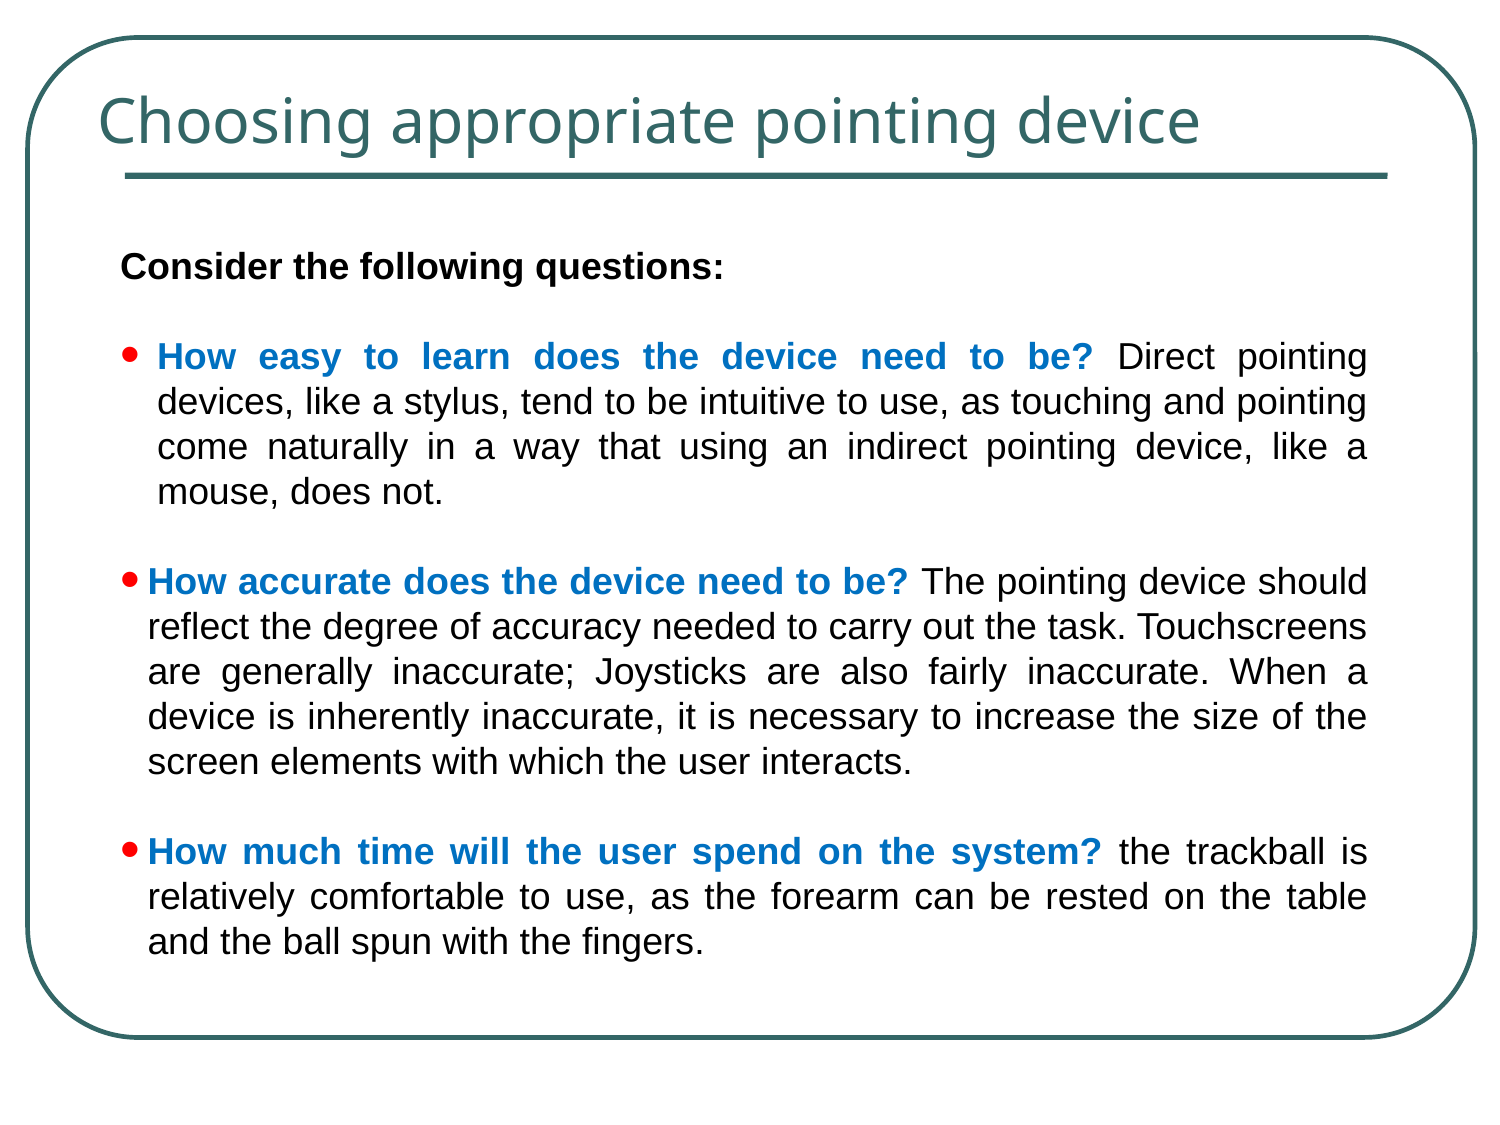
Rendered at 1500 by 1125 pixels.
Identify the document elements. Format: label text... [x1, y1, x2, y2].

title Choosing appropriate pointing device [81, 0, 1434, 165]
text_box Consider the following questions: How easy to learn does the device need to be? Direct pointing devices, like a stylus, tend to be intuitive to use, as touching and pointing come naturally in a way that using an indirect pointing device, like a mouse, does not. How accurate does the device need to be? The pointing device should reflect the degree of accuracy needed to carry out the task. Touchscreens are generally inaccurate; Joysticks are also fairly inaccurate. When a device is inherently inaccurate, it is necessary to increase the size of the screen elements with which the user interacts. How much time will the user spend on the system? the trackball is relatively comfortable to use, as the forearm can be rested on the table and the ball spun with the fingers. [105, 234, 1383, 970]
